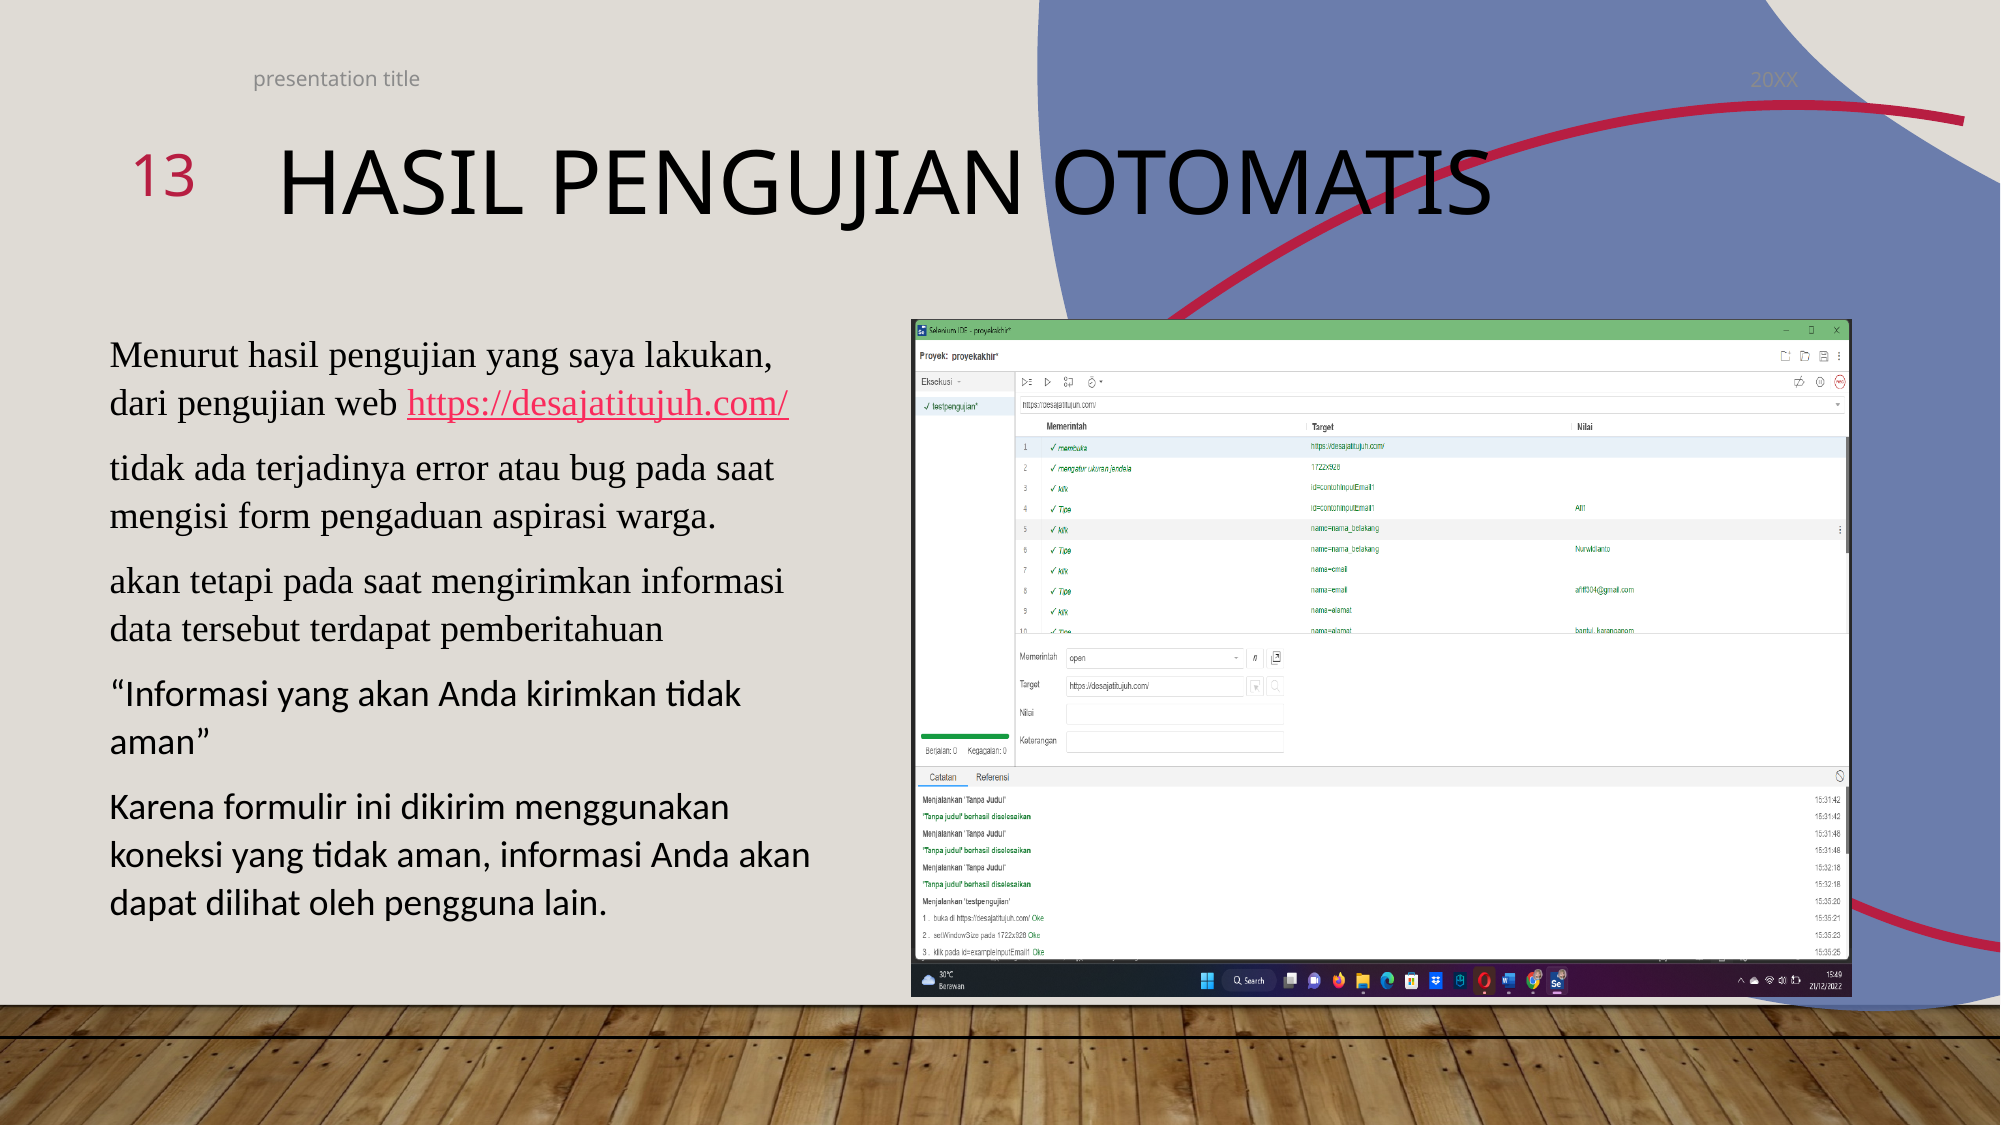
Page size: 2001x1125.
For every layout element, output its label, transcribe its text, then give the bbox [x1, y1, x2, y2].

picture [0, 1039, 2000, 1125]
slide_number 13 [78, 131, 212, 214]
title Hasil Pengujian Otomatis [261, 130, 1762, 242]
slide_number 20XX [1239, 54, 1814, 105]
footer presentation title [238, 54, 1213, 105]
picture [0, 1005, 2000, 1036]
list Menurut hasil pengujian yang saya lakukan, dari pengujian web https://desajatitujuh.com/ tidak ada terjadinya error atau bug pada saat mengisi form pengaduan aspirasi warga. akan tetapi pada saat mengirimkan informasi data tersebut terdapat pemberitahuan “Informasi yang akan Anda kirimkan tidak aman” Karena formulir ini dikirim menggunakan koneksi yang tidak aman, informasi Anda akan dapat dilihat oleh pengguna lain. [94, 319, 845, 976]
picture [911, 319, 1852, 997]
